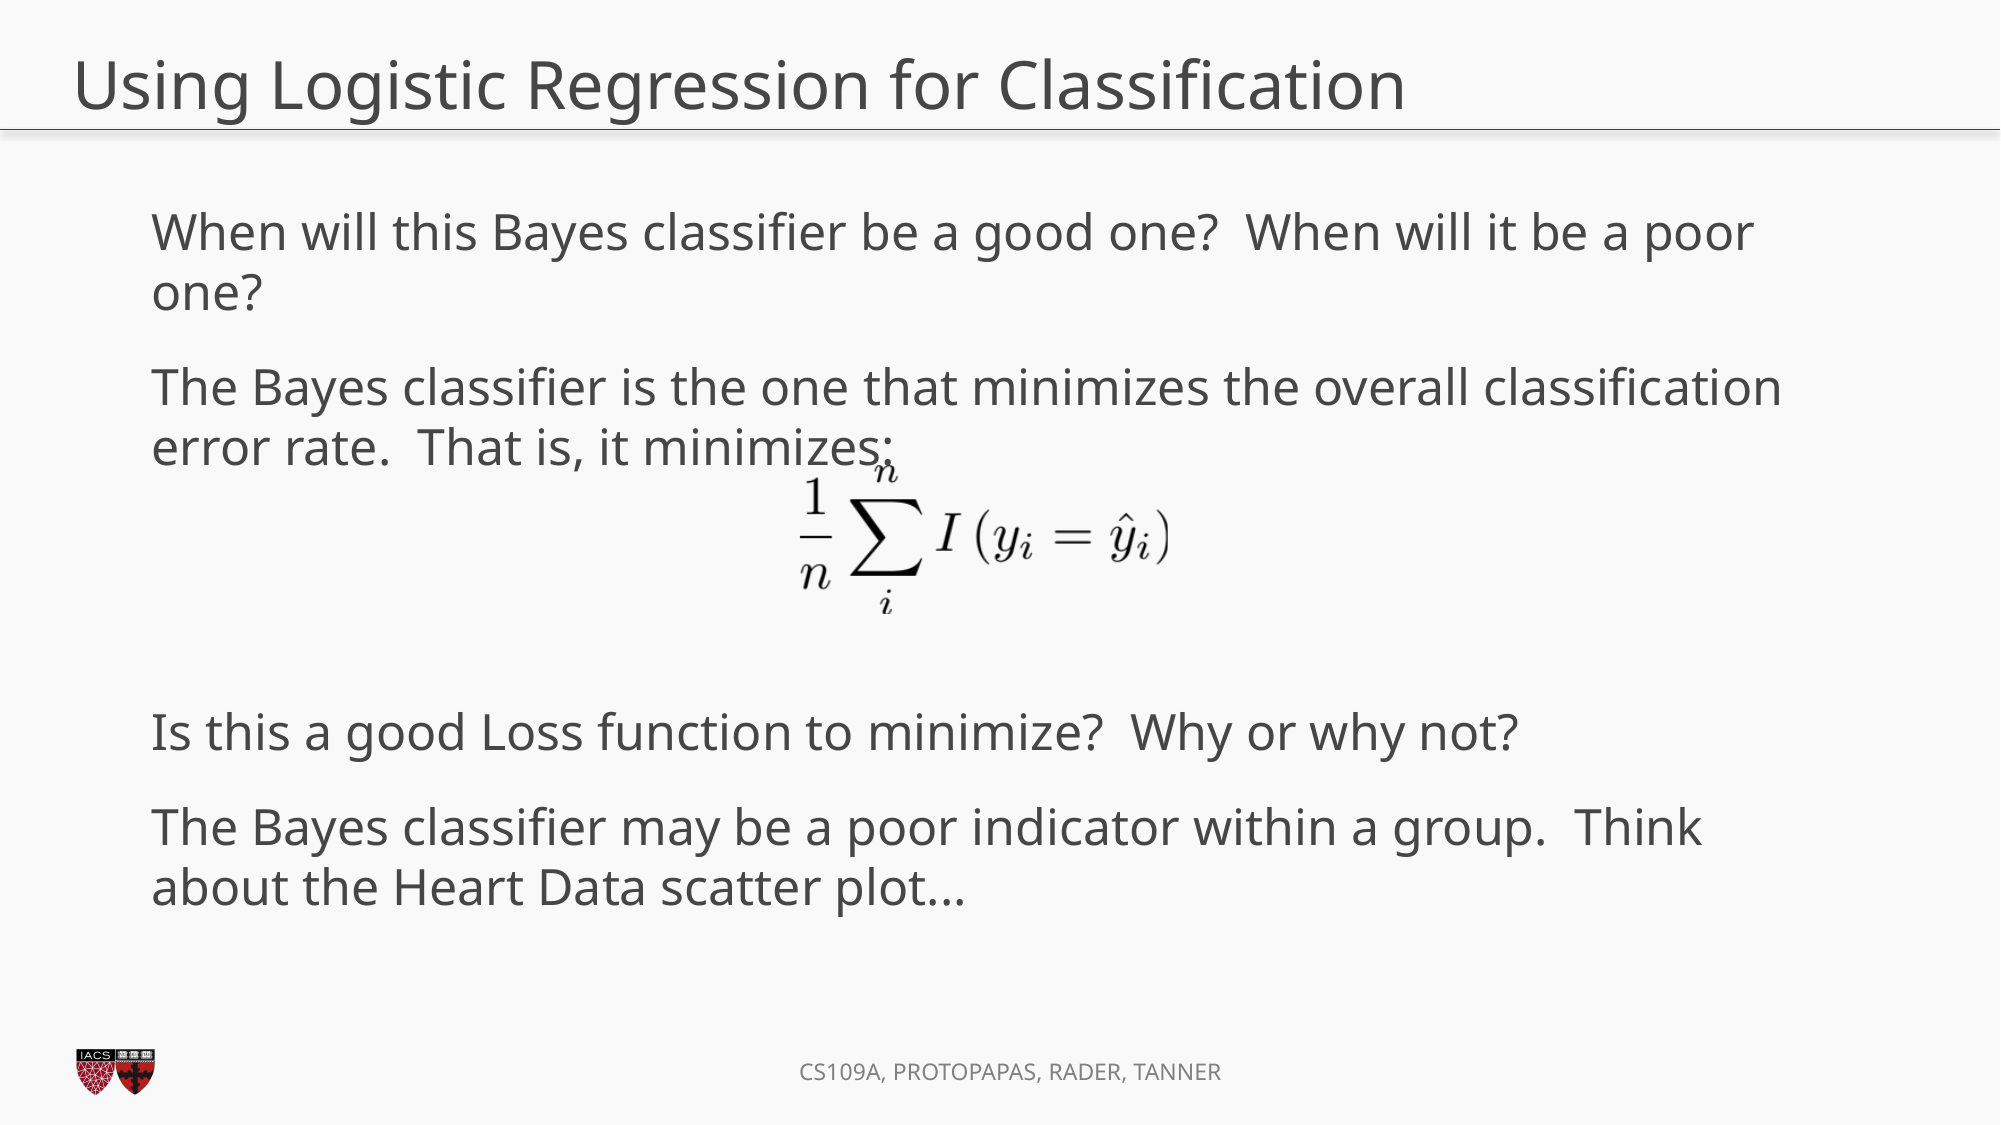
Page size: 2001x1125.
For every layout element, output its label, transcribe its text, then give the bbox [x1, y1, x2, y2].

title Using Logistic Regression for Classification [57, 35, 1943, 162]
picture [799, 465, 1168, 614]
list When will this Bayes classifier be a good one? When will it be a poor one? The Bayes classifier is the one that minimizes the overall classification error rate. That is, it minimizes: Is this a good Loss function to minimize? Why or why not? The Bayes classifier may be a poor indicator within a group. Think about the Heart Data scatter plot... [136, 193, 1831, 540]
picture [75, 1049, 155, 1095]
